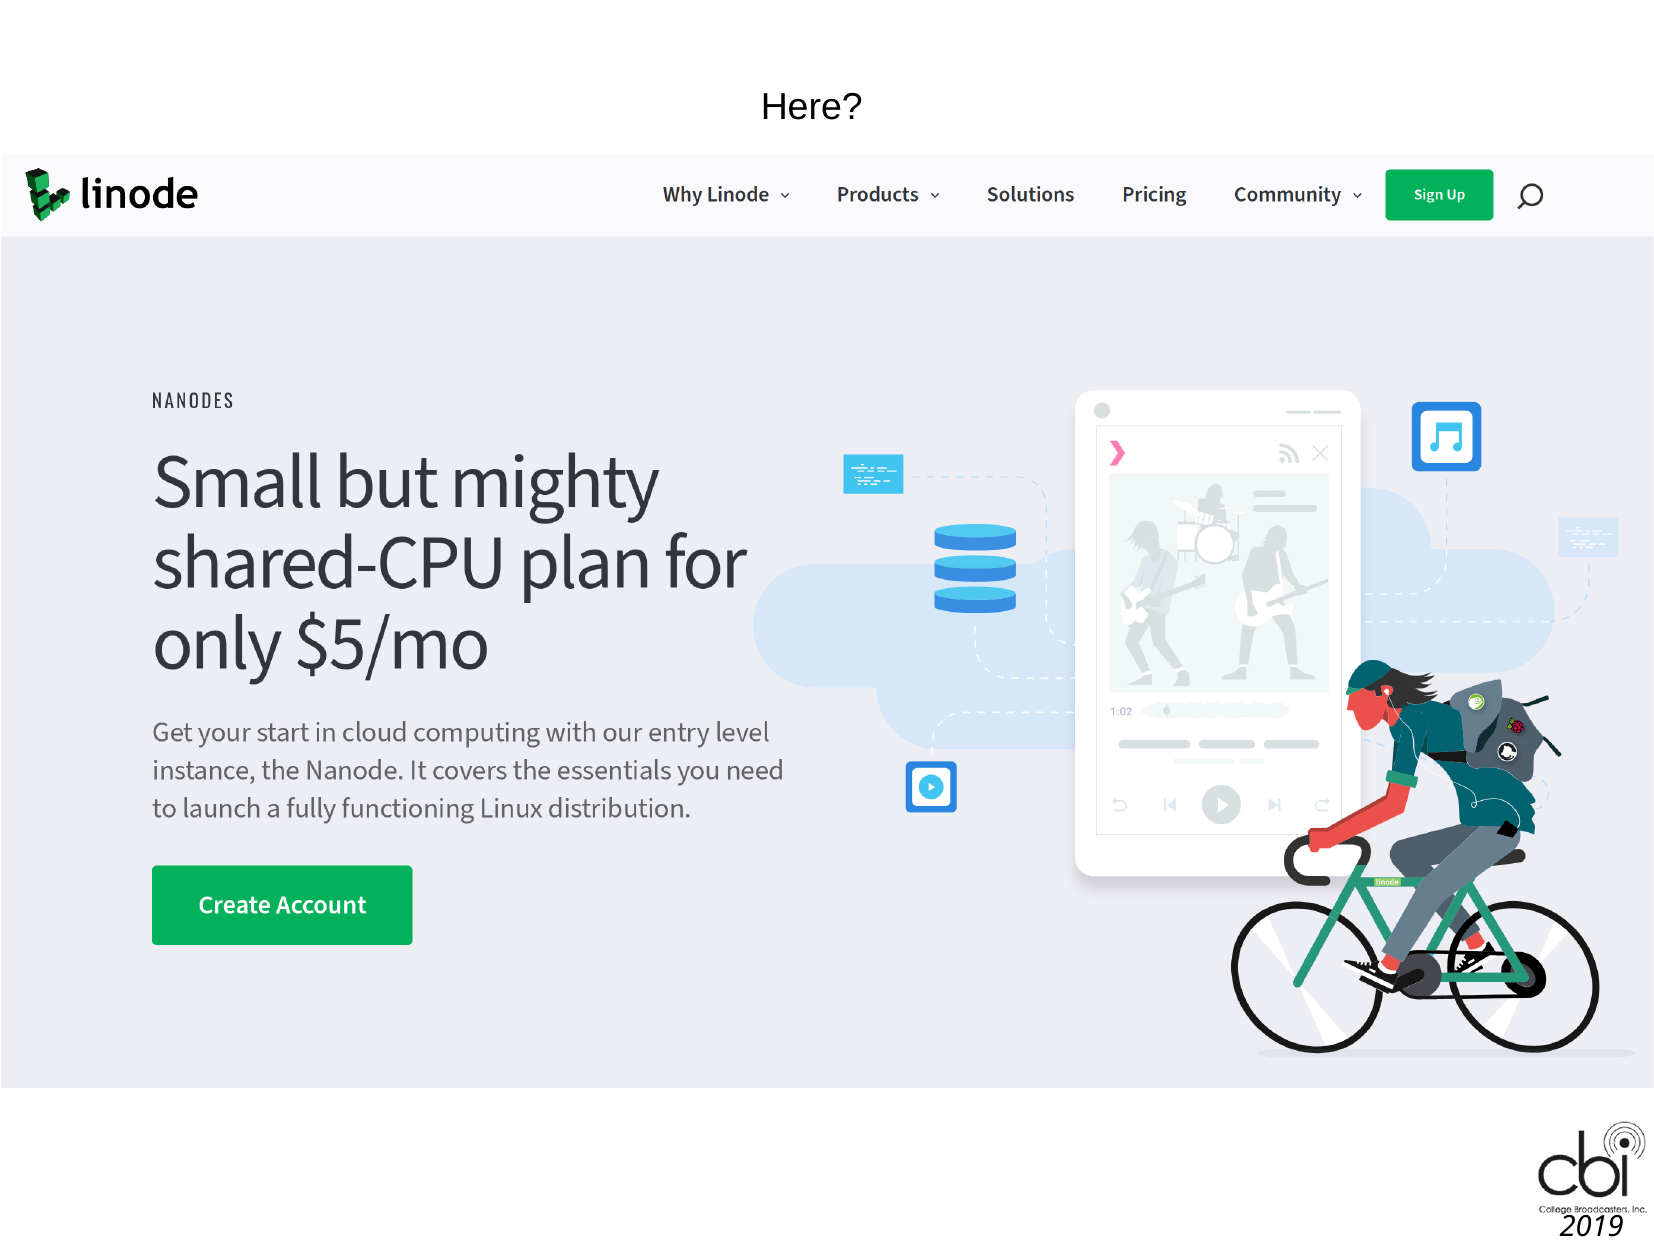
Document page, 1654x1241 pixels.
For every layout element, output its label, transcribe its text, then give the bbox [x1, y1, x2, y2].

text_box Here? [745, 74, 908, 135]
picture [1529, 1120, 1654, 1216]
picture [1, 153, 1654, 1088]
